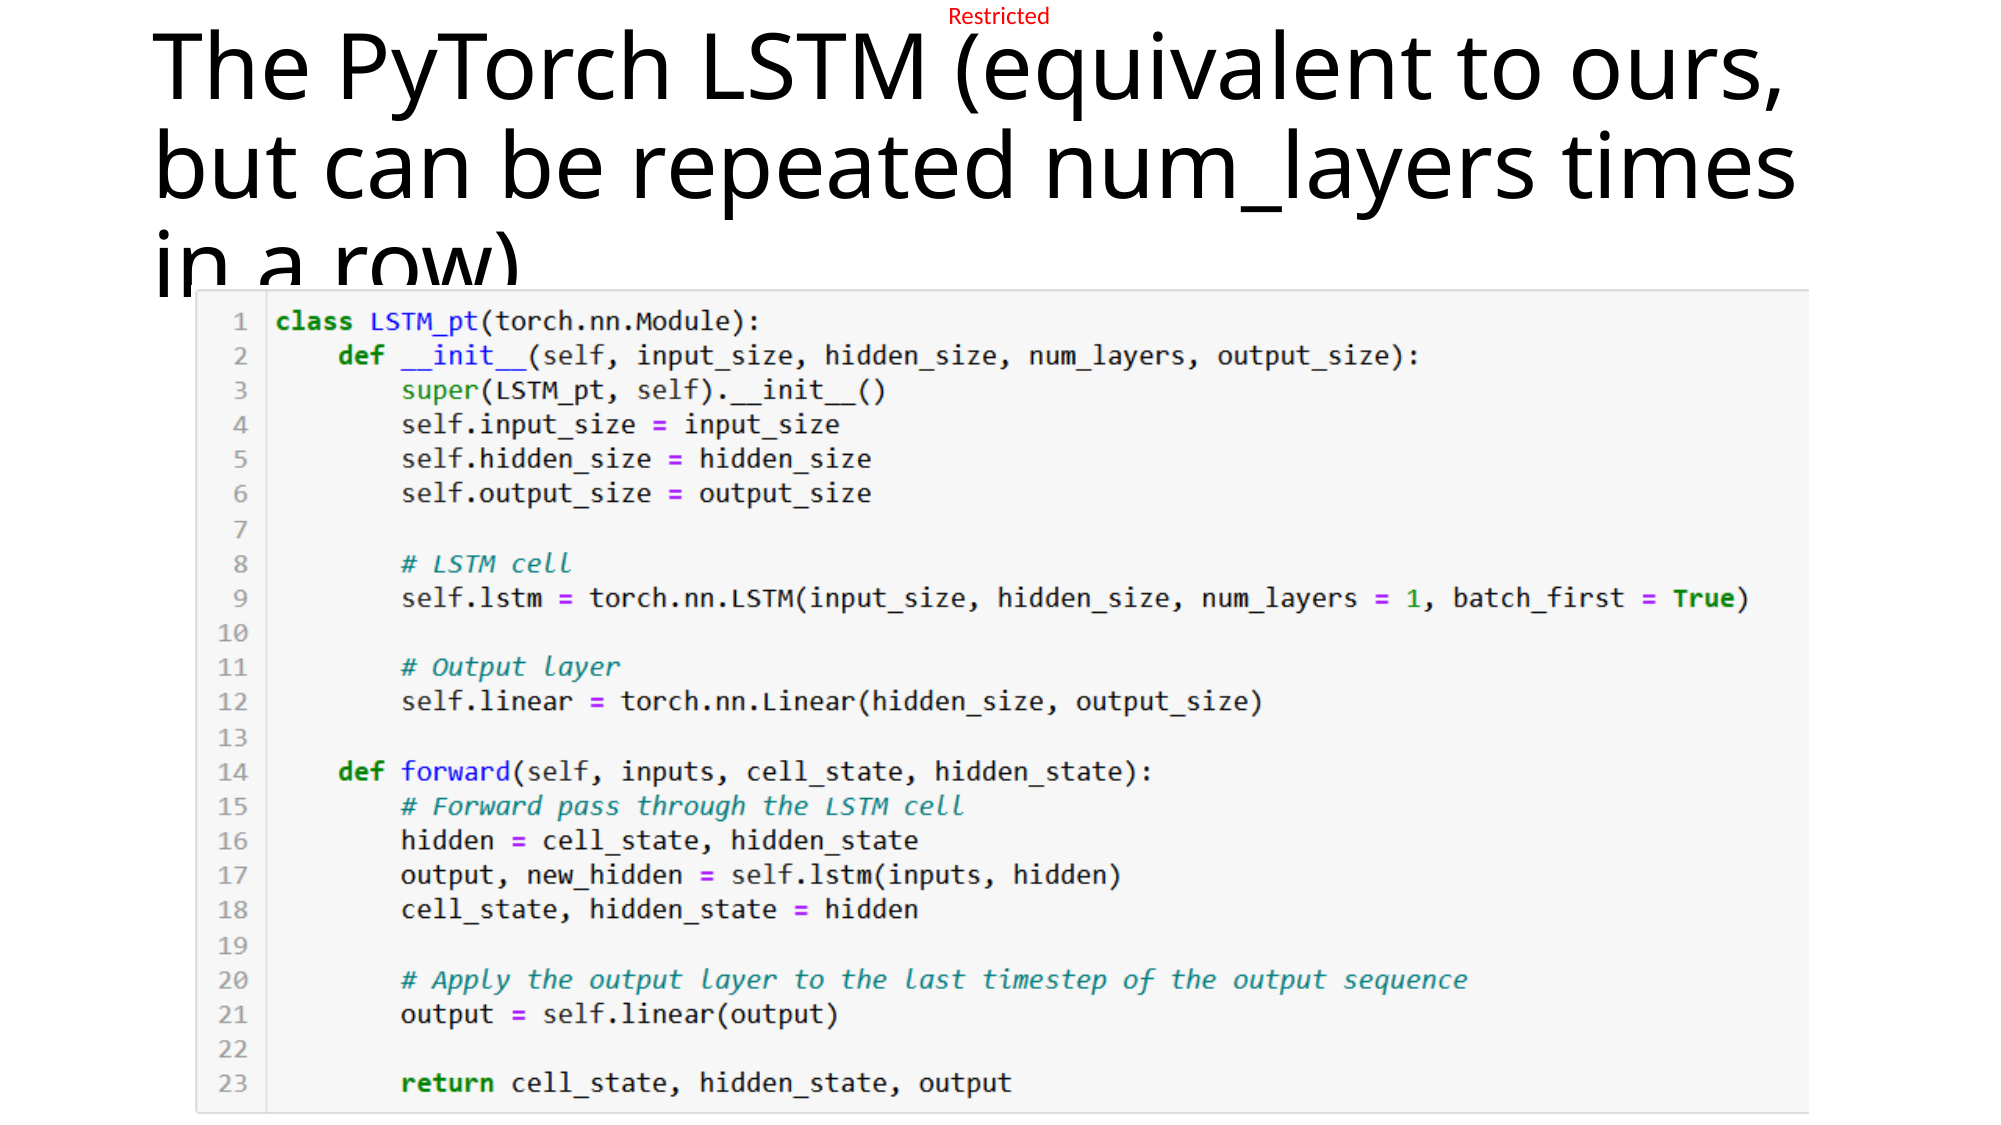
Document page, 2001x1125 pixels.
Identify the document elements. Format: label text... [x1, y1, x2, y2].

picture [191, 285, 1809, 1125]
title The PyTorch LSTM (equivalent to ours, but can be repeated num_layers times in a row) [137, 59, 1863, 278]
